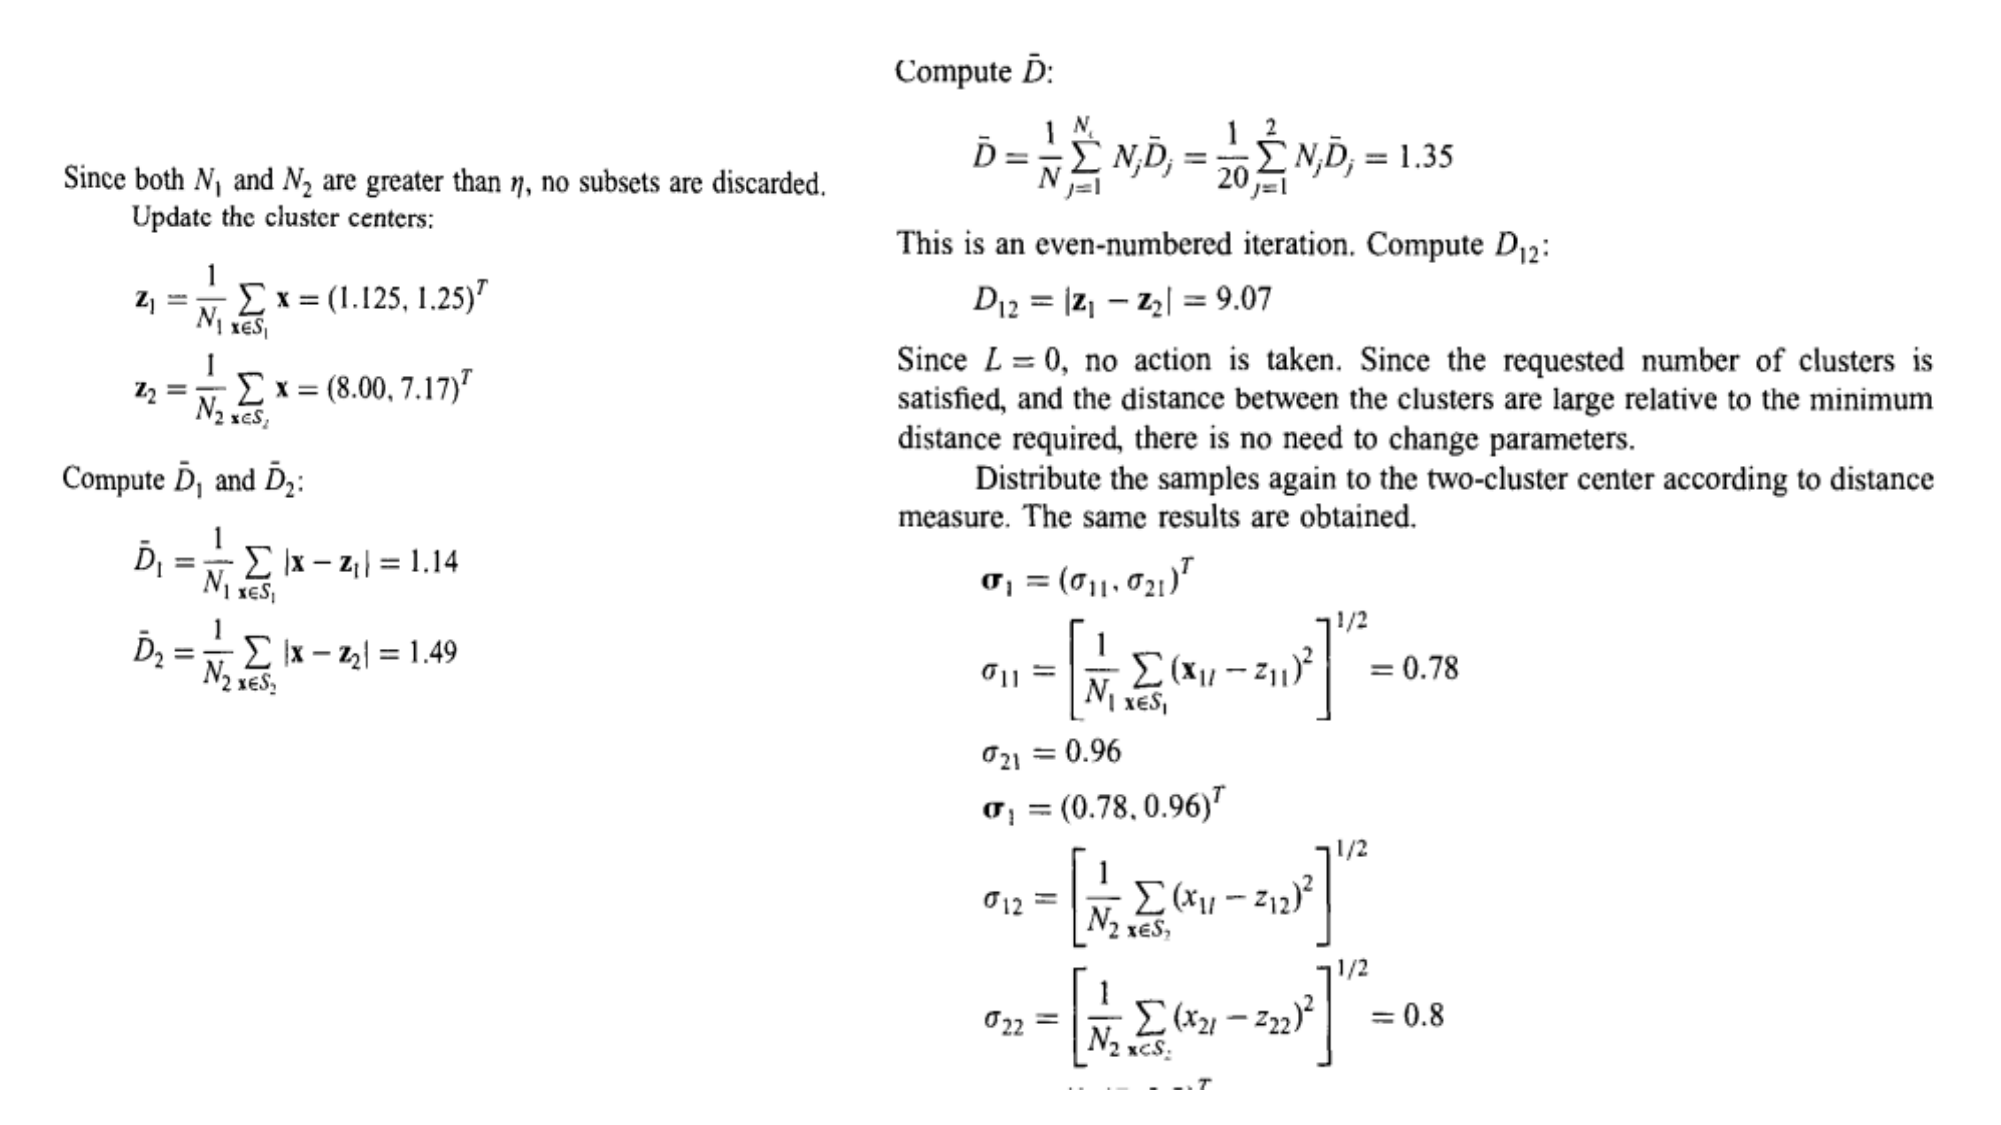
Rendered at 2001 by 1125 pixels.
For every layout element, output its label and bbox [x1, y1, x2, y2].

picture [46, 36, 1954, 1090]
